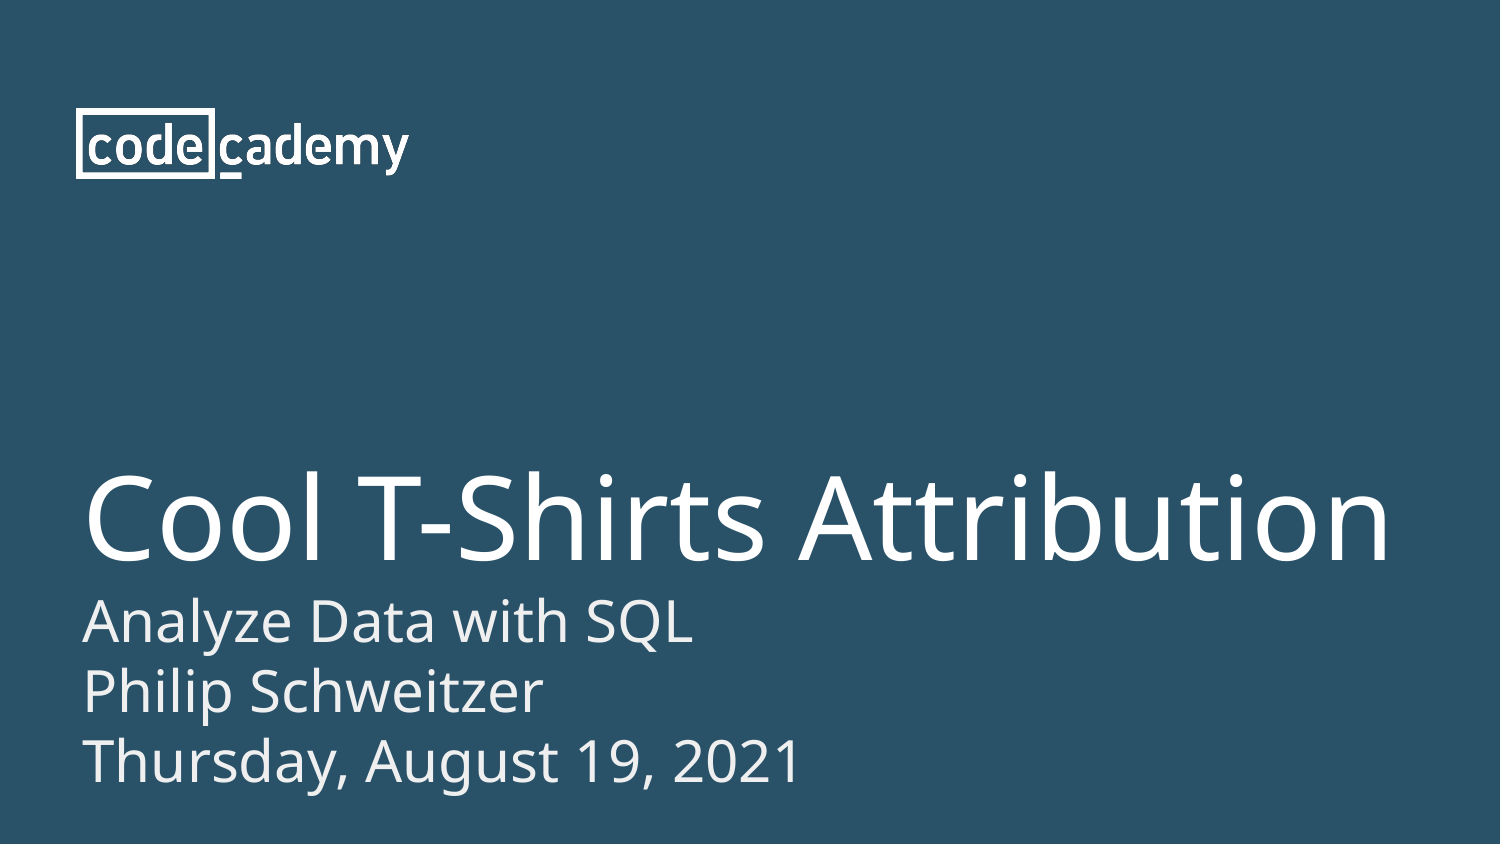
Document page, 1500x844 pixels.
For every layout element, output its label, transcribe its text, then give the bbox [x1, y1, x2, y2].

text_box Cool T-Shirts Attribution Analyze Data with SQL Philip Schweitzer Thursday, August 19, 2021 [76, 491, 1424, 748]
picture [76, 108, 409, 179]
